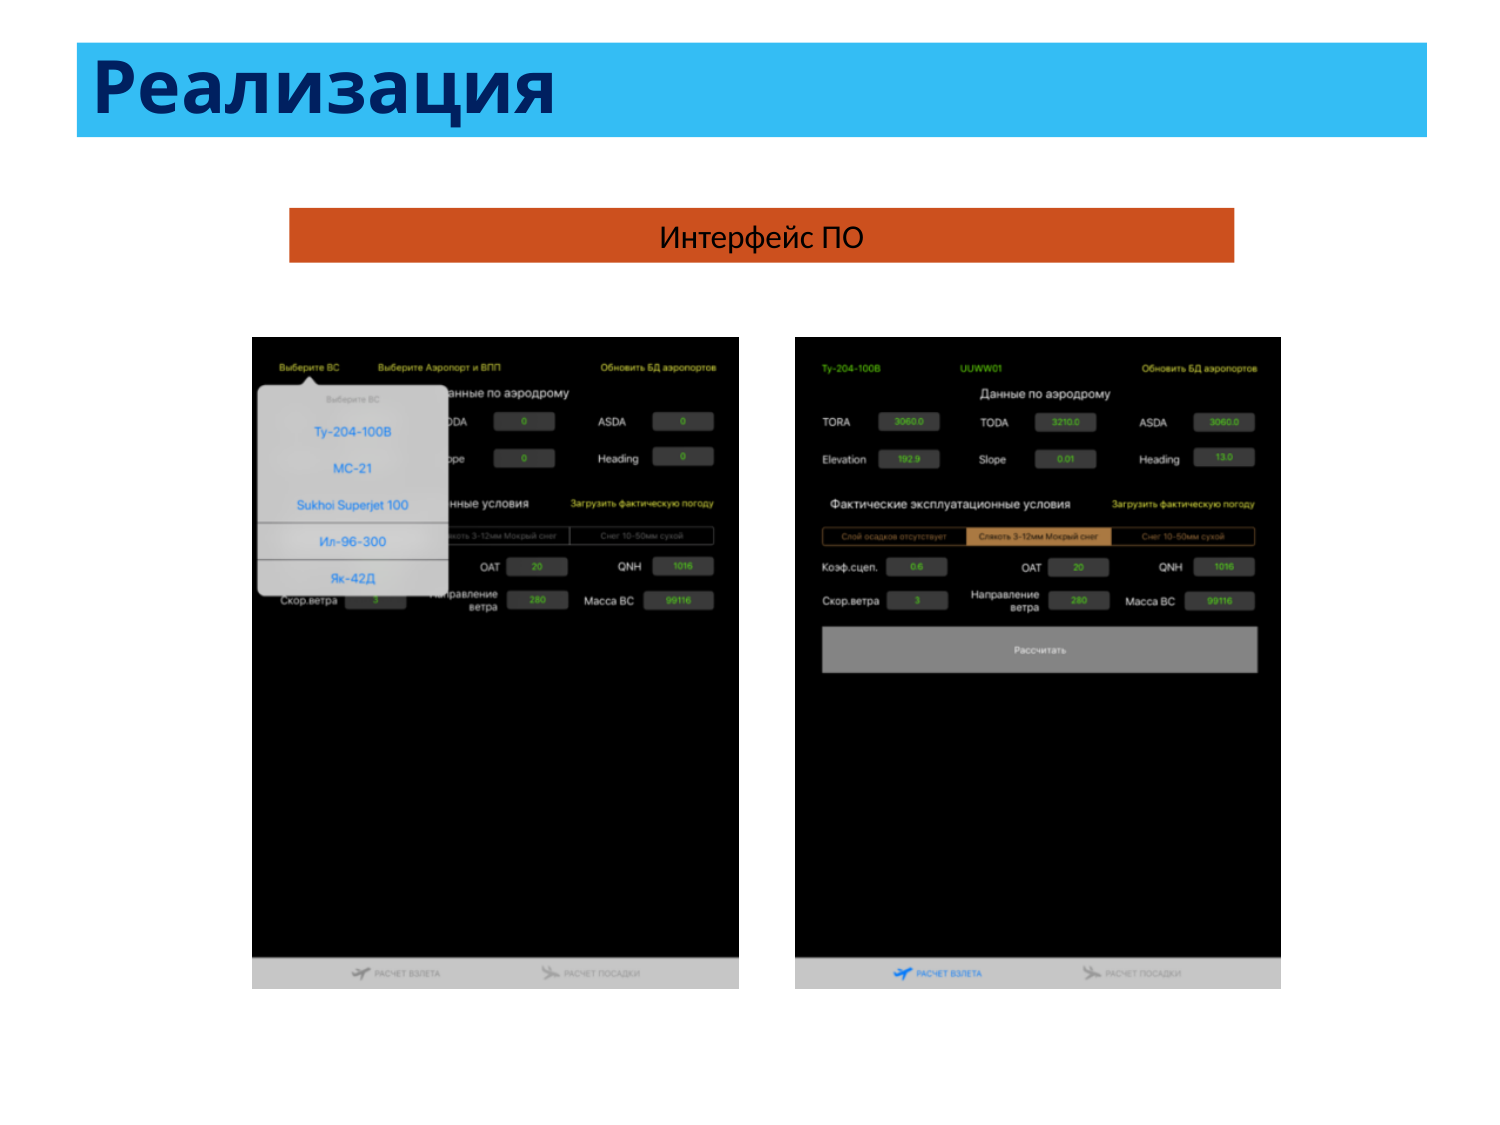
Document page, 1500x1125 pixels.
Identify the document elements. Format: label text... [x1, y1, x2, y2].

title Реализация [76, 42, 1427, 138]
picture [252, 337, 739, 989]
picture [795, 337, 1281, 989]
text_box Интерфейс ПО [289, 207, 1235, 263]
